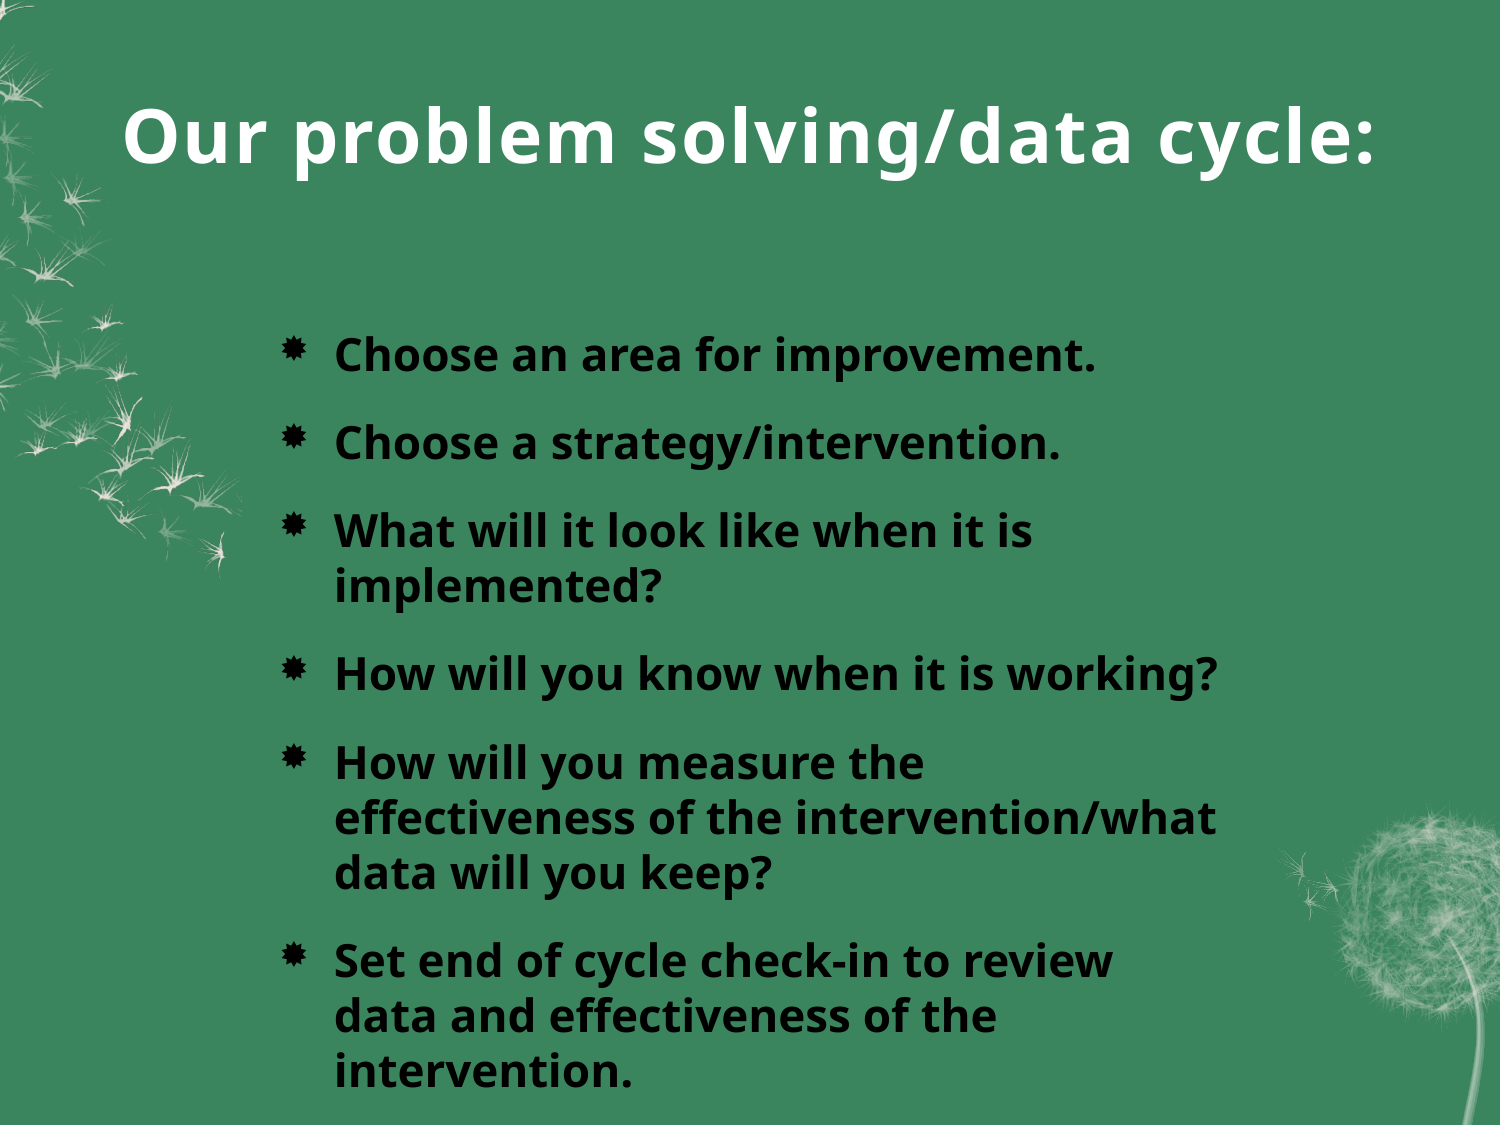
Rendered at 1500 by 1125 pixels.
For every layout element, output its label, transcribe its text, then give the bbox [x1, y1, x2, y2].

title Our problem solving/data cycle: [75, 24, 1425, 243]
picture [0, 0, 243, 587]
list Choose an area for improvement. Choose a strategy/intervention. What will it look like when it is implemented? How will you know when it is working? How will you measure the effectiveness of the intervention/what data will you keep? Set end of cycle check-in to review data and effectiveness of the intervention. [262, 317, 1238, 956]
picture [1275, 525, 1500, 1125]
